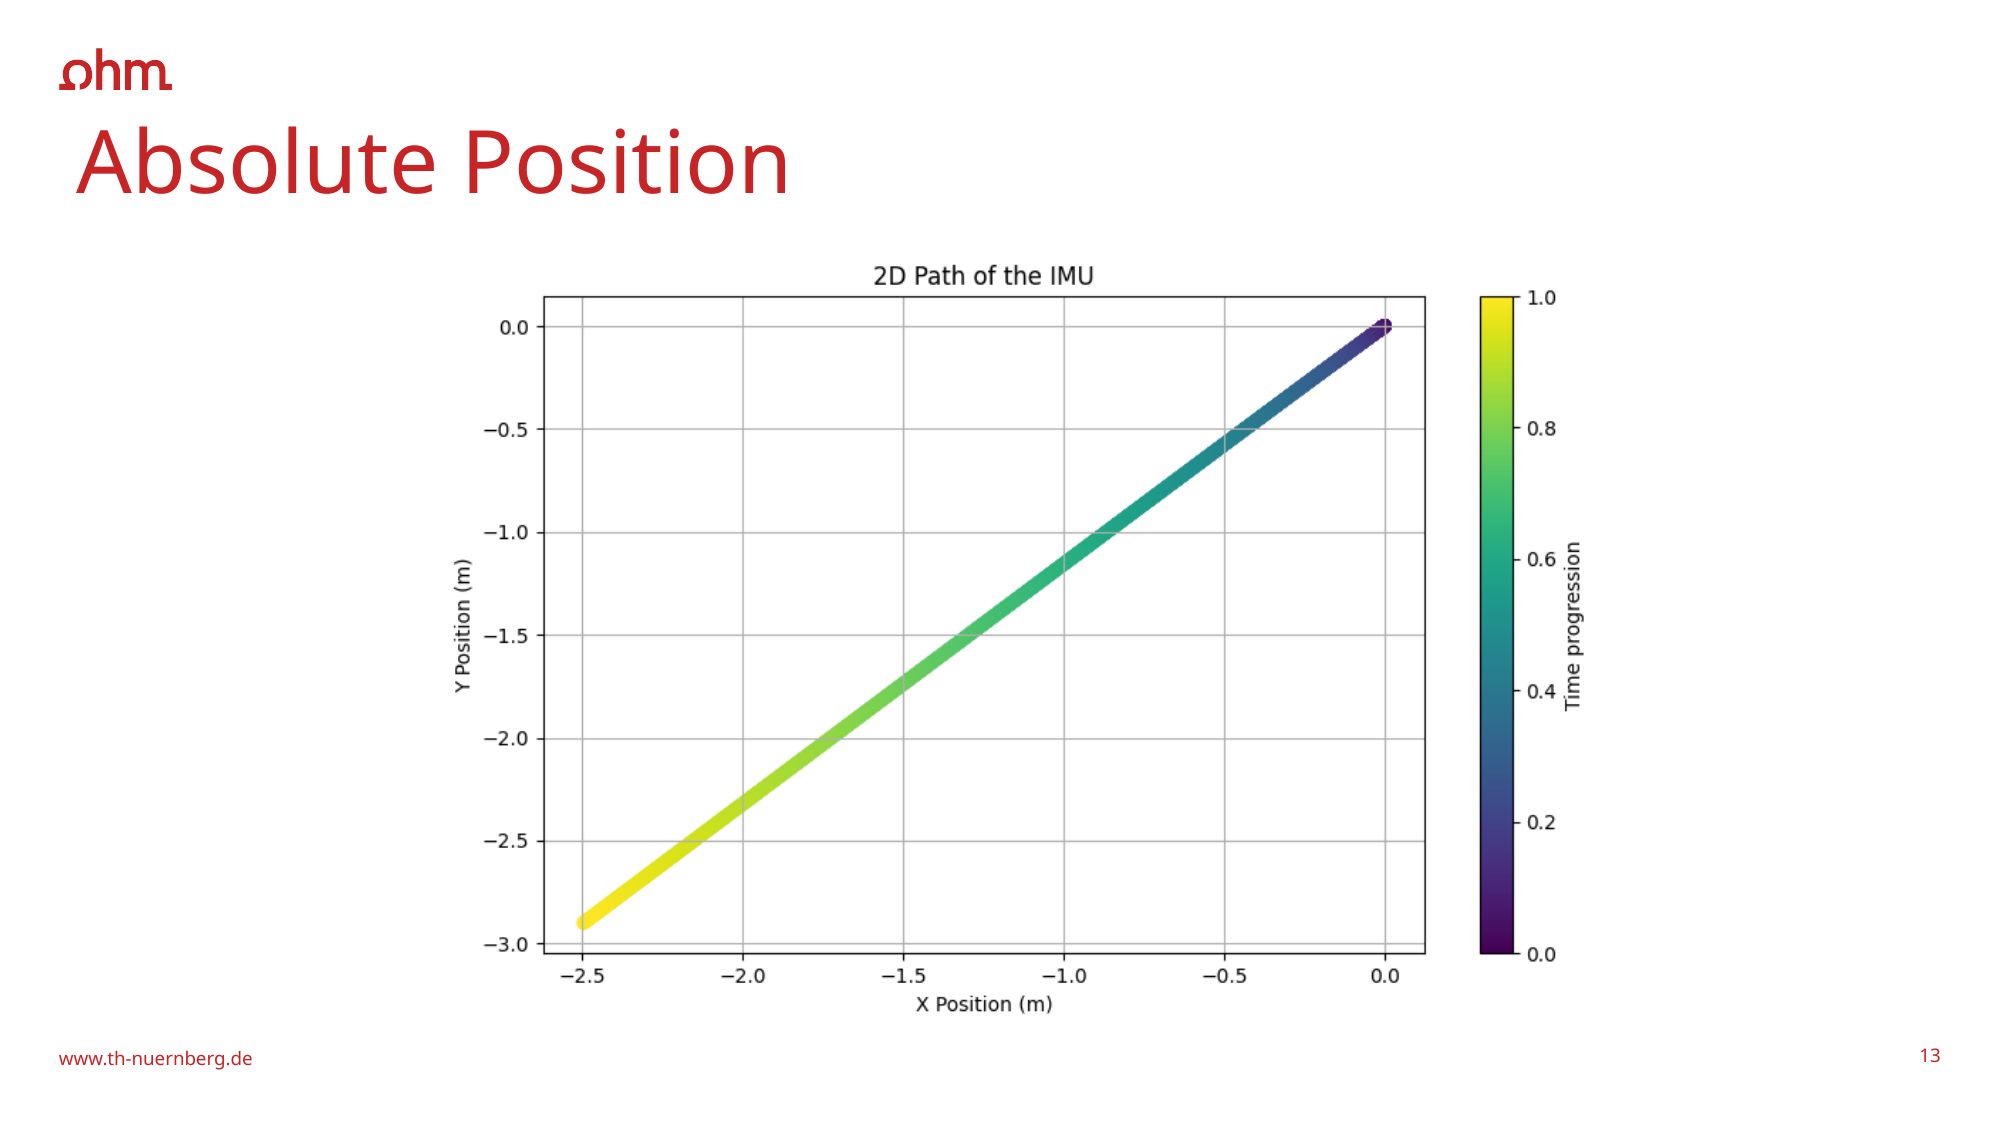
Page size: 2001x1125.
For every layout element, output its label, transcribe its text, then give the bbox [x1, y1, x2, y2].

picture [59, 48, 172, 90]
picture [366, 194, 1787, 1047]
title Absolute Position [76, 124, 1959, 211]
slide_number 13 [1827, 1046, 1941, 1070]
footer www.th-nuernberg.de [59, 1046, 1536, 1069]
